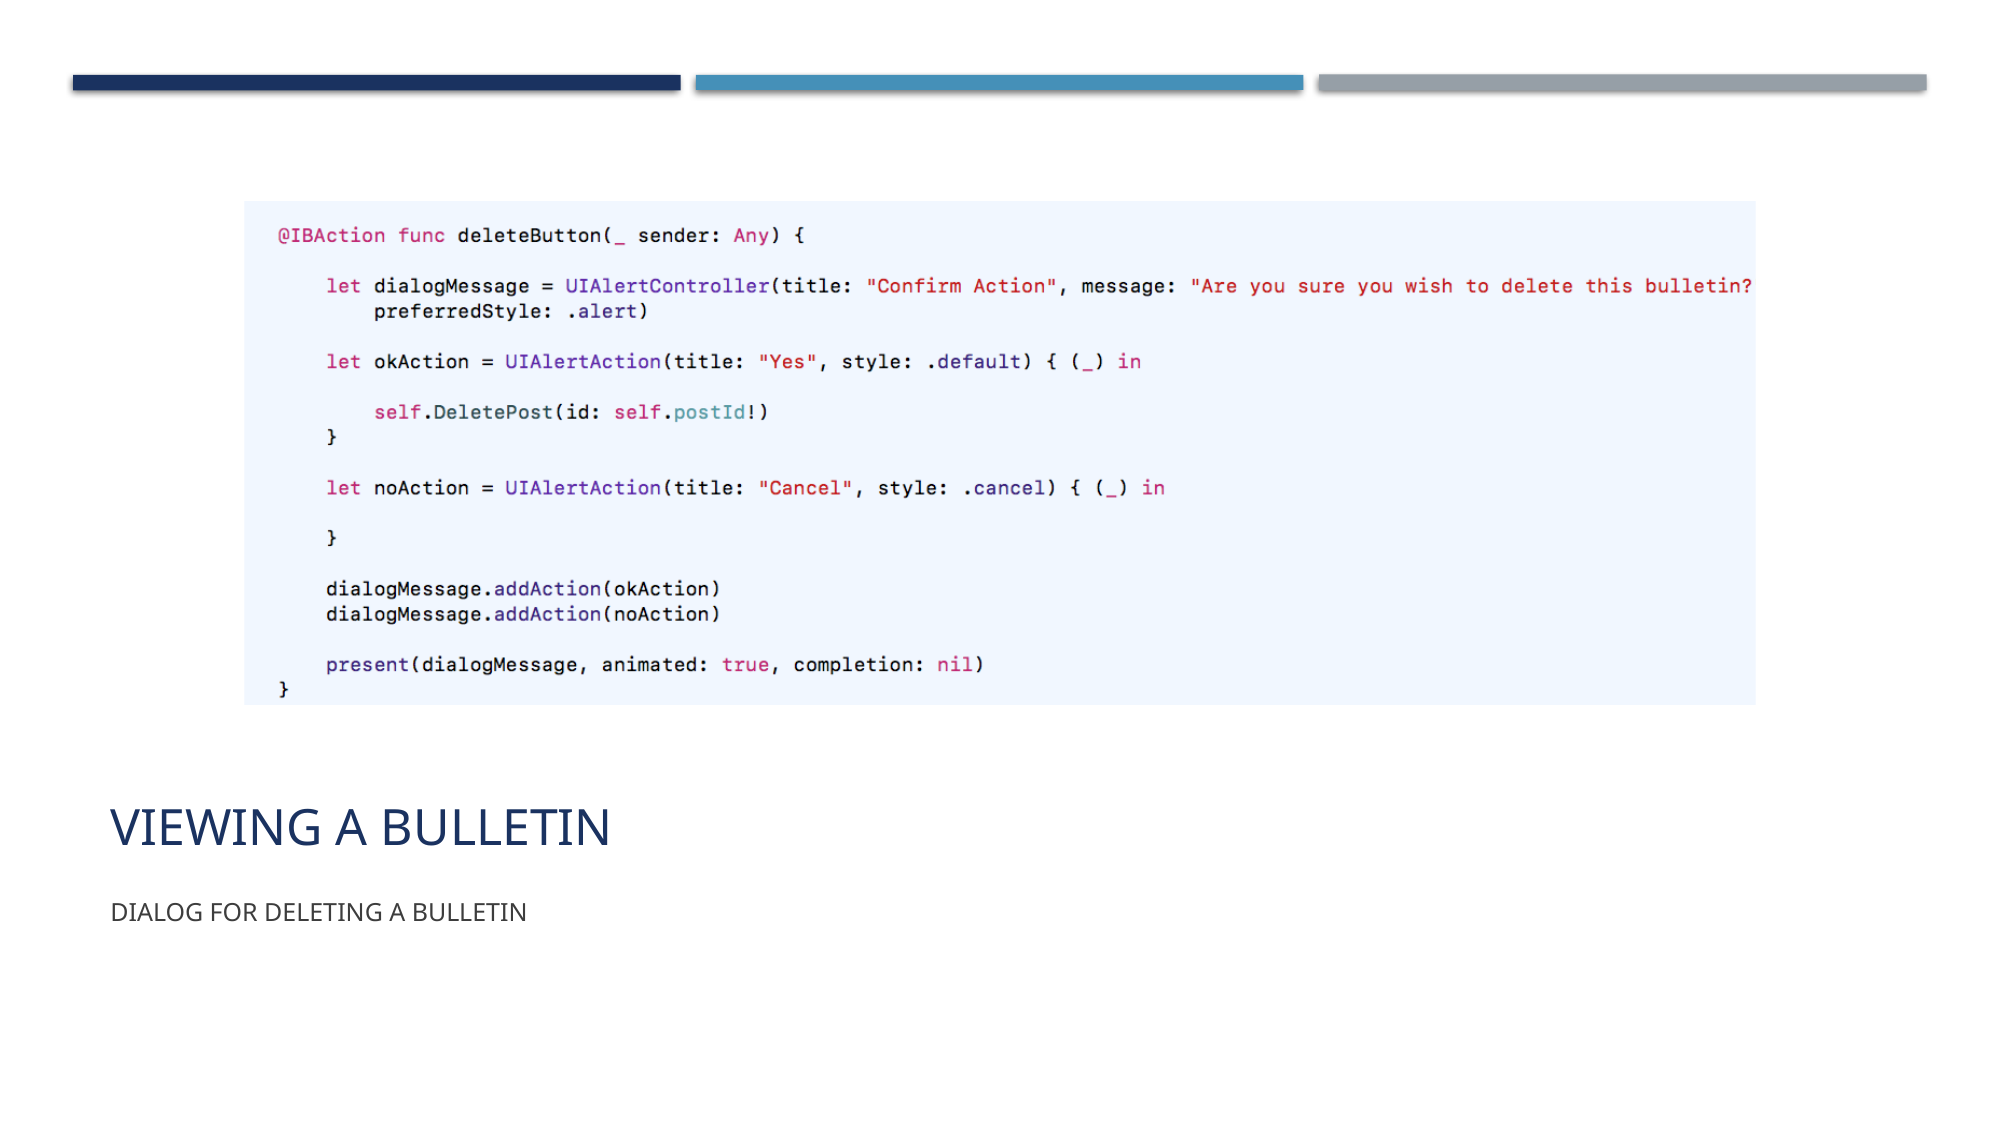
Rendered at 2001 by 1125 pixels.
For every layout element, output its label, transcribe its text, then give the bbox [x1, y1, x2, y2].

picture [243, 200, 1757, 706]
list DIALOG FOR DELETING A BULLETIN [95, 862, 1905, 962]
title VIEWING A BULLETIN [95, 769, 1905, 862]
